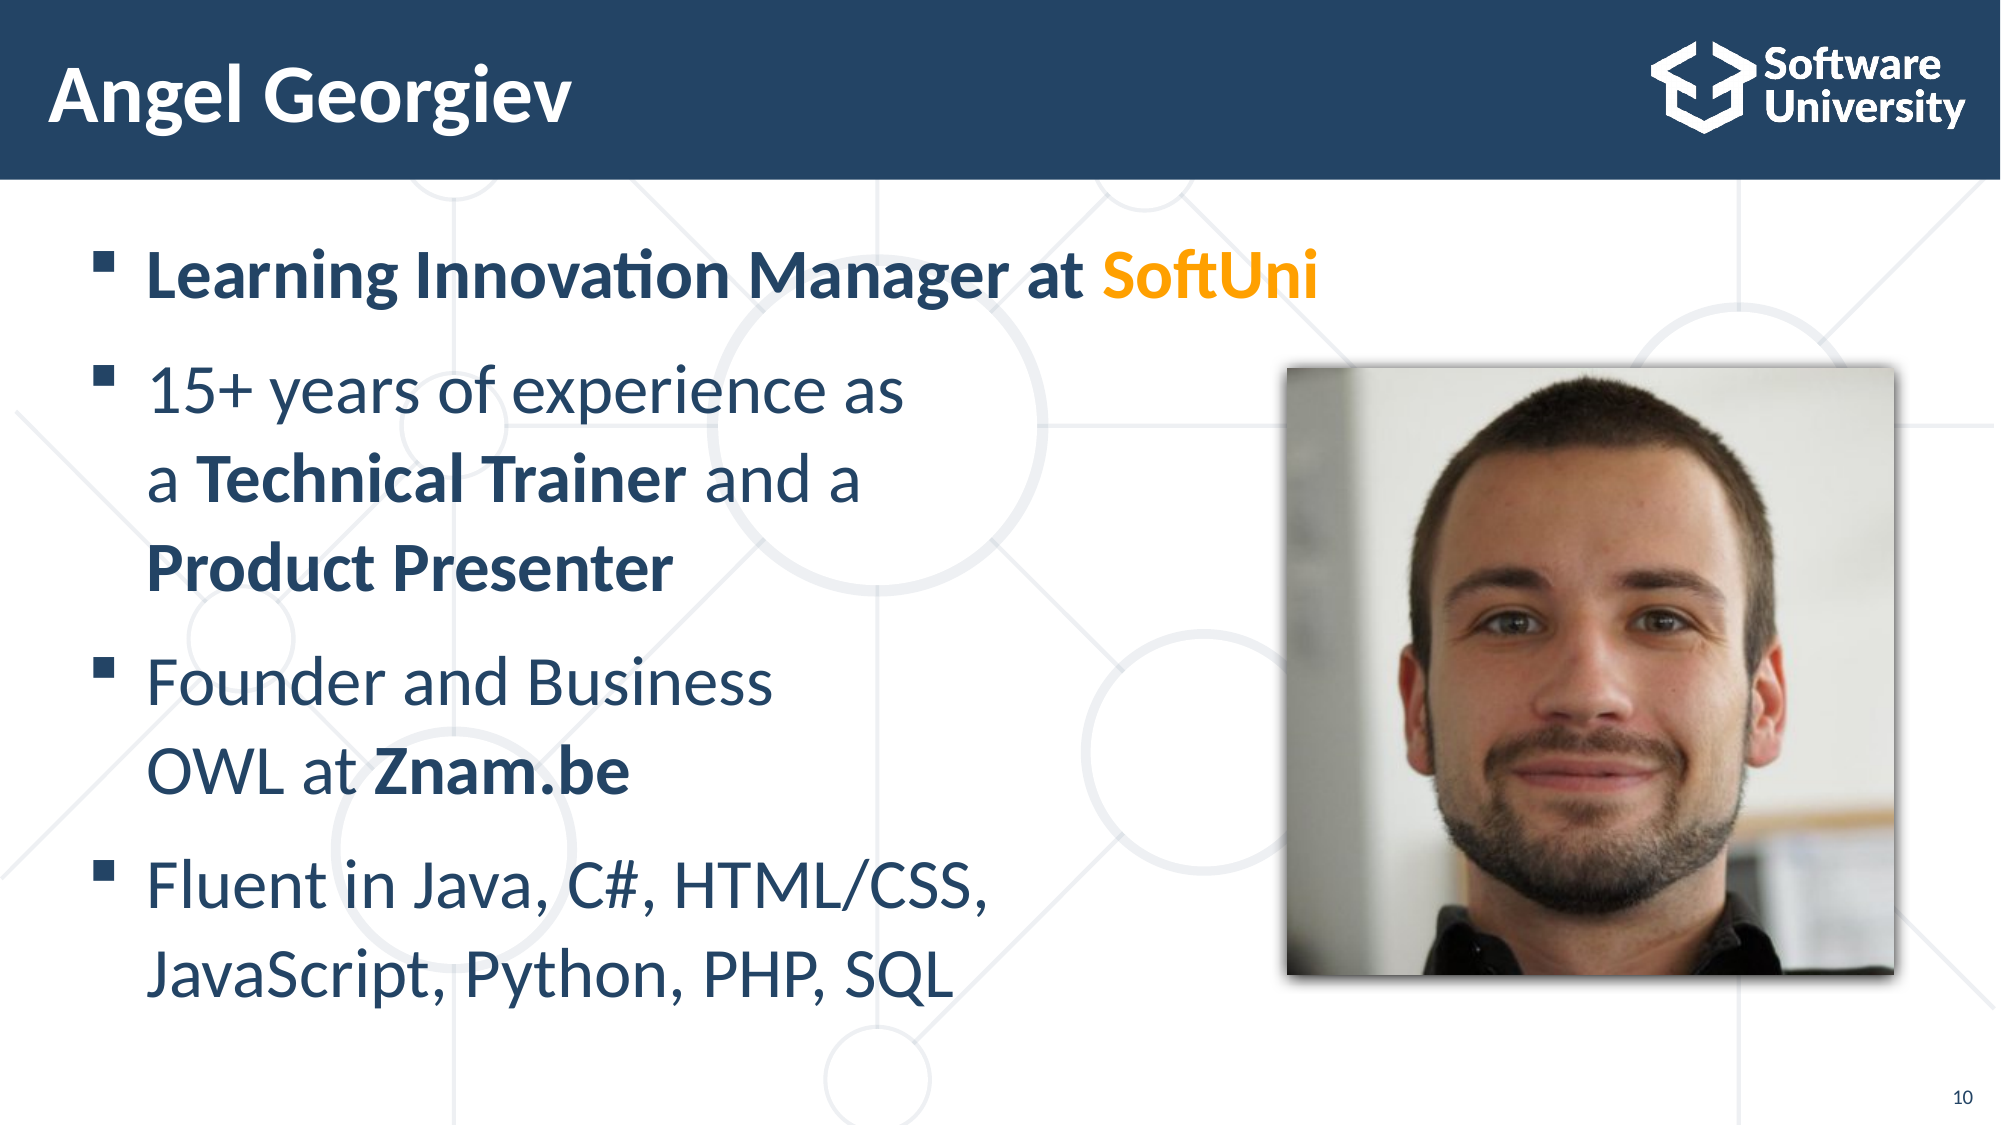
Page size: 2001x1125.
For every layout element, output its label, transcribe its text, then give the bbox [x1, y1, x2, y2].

list Learning Innovation Manager at SoftUni 15+ years of experience as a Technical Trainer and a Product Presenter Founder and Business OWL at Znam.bе Fluent in Java, C#, HTML/CSS, JavaScript, Python, PHP, SQL [69, 218, 1364, 1125]
slide_number 10 [1927, 1067, 1989, 1117]
title Angel Georgiev [31, 16, 1625, 162]
picture [1287, 368, 1894, 975]
picture [1651, 41, 1966, 134]
